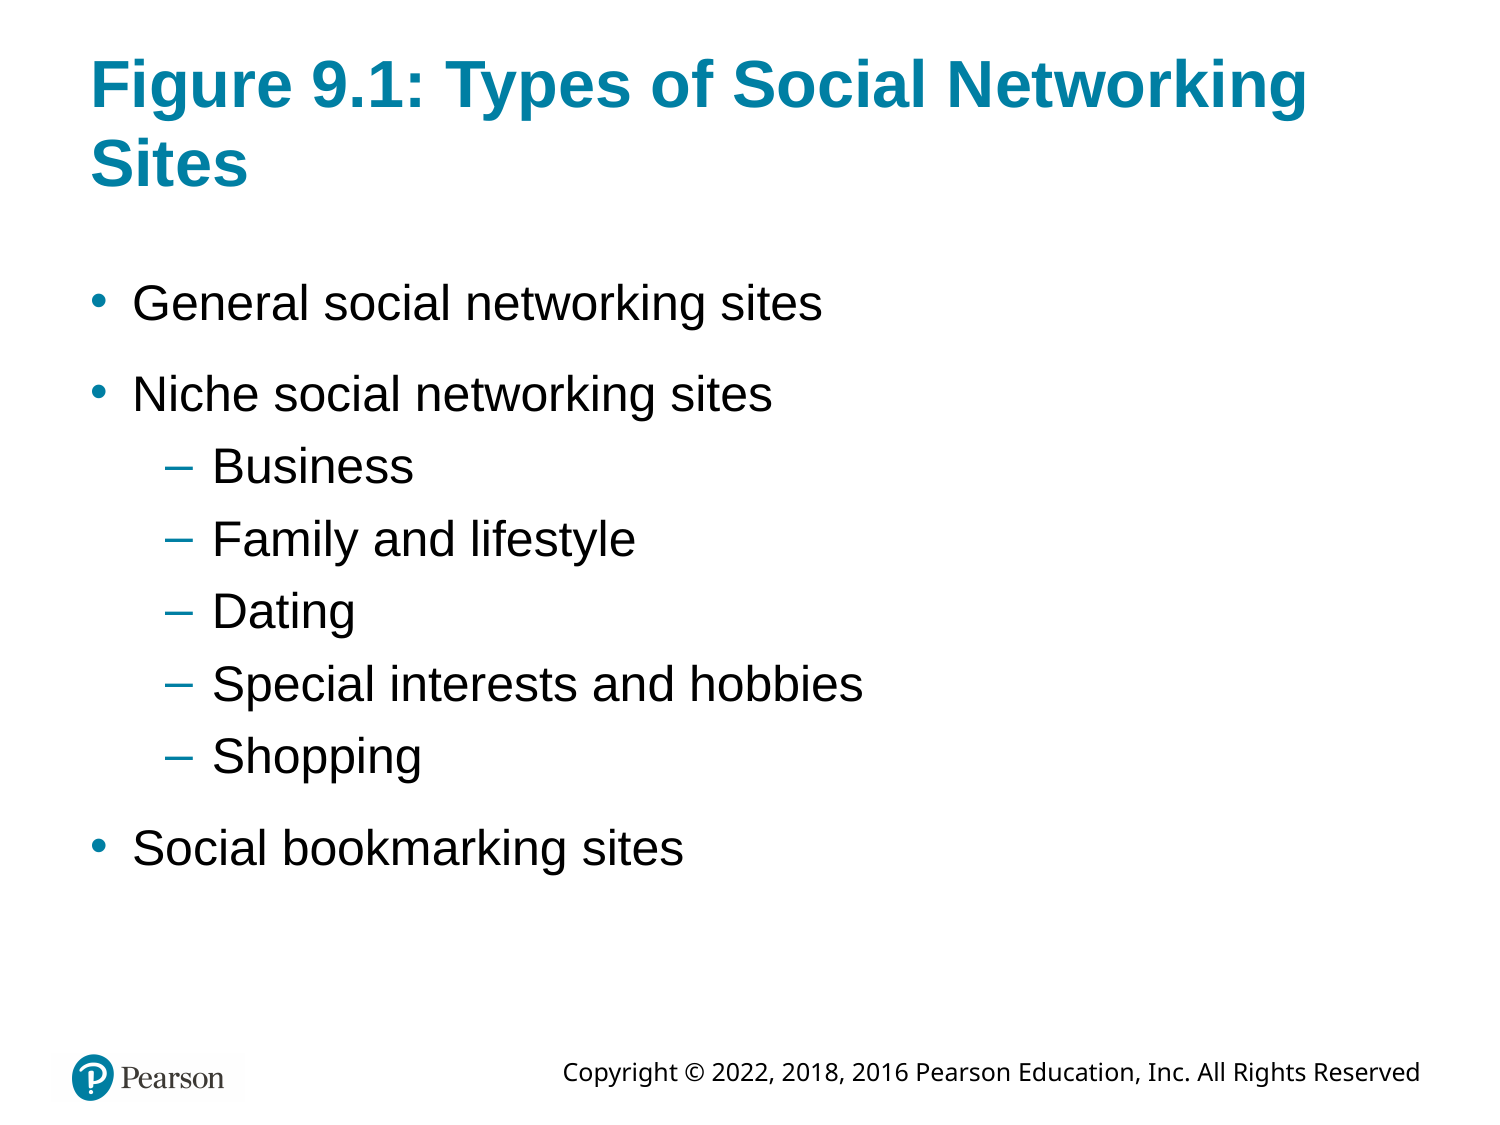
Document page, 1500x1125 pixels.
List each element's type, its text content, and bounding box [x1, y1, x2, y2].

picture [51, 1053, 245, 1102]
list General social networking sites Niche social networking sites Business Family and lifestyle Dating Special interests and hobbies Shopping Social bookmarking sites [75, 255, 1426, 1021]
title Figure 9.1: Types of Social Networking Sites [75, 35, 1425, 216]
